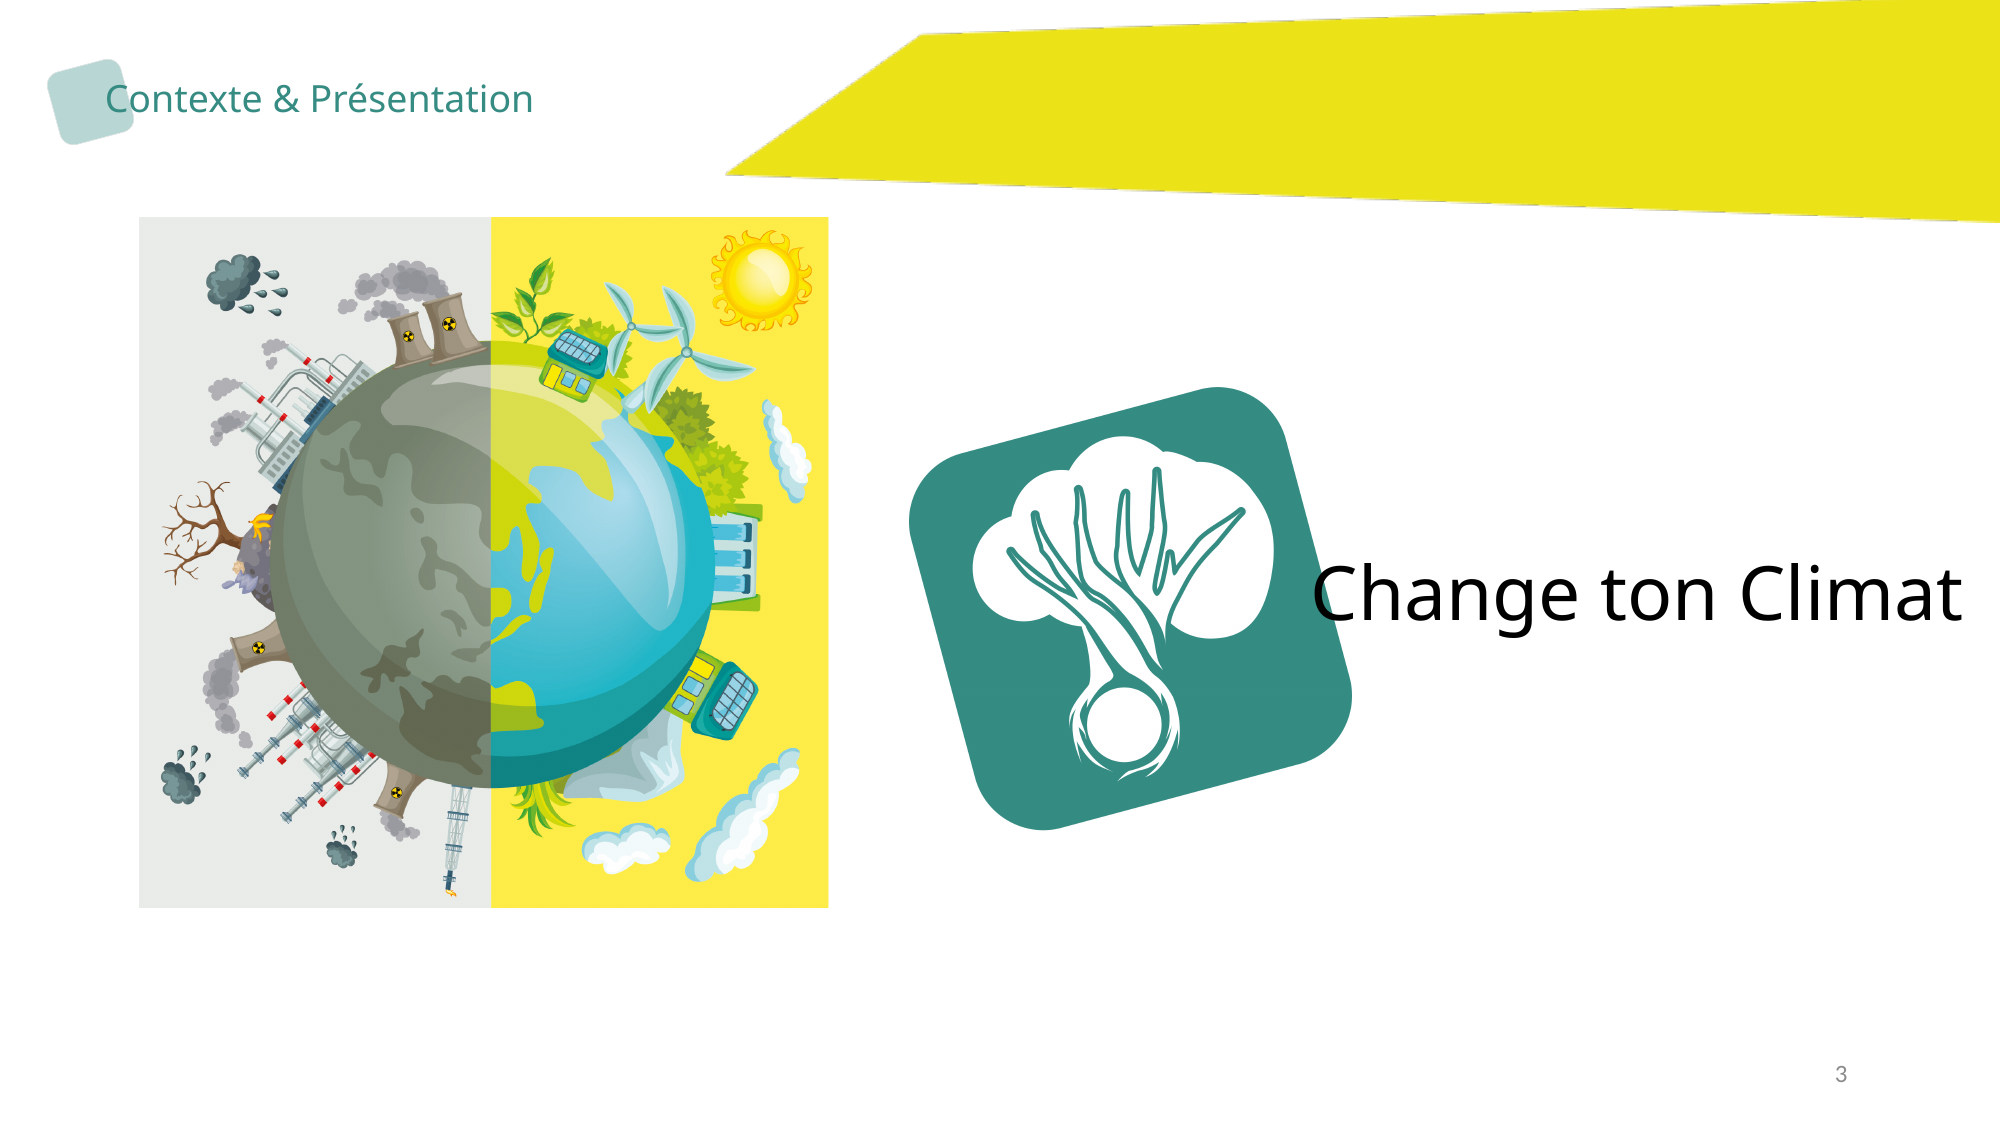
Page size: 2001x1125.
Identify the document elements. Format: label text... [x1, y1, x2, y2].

text_box Change ton Climat [1354, 538, 1979, 643]
text_box Contexte & Présentation [134, 67, 551, 128]
slide_number 3 [1412, 1042, 1863, 1103]
picture [139, 0, 2000, 908]
picture [903, 368, 1354, 851]
picture [47, 59, 134, 145]
